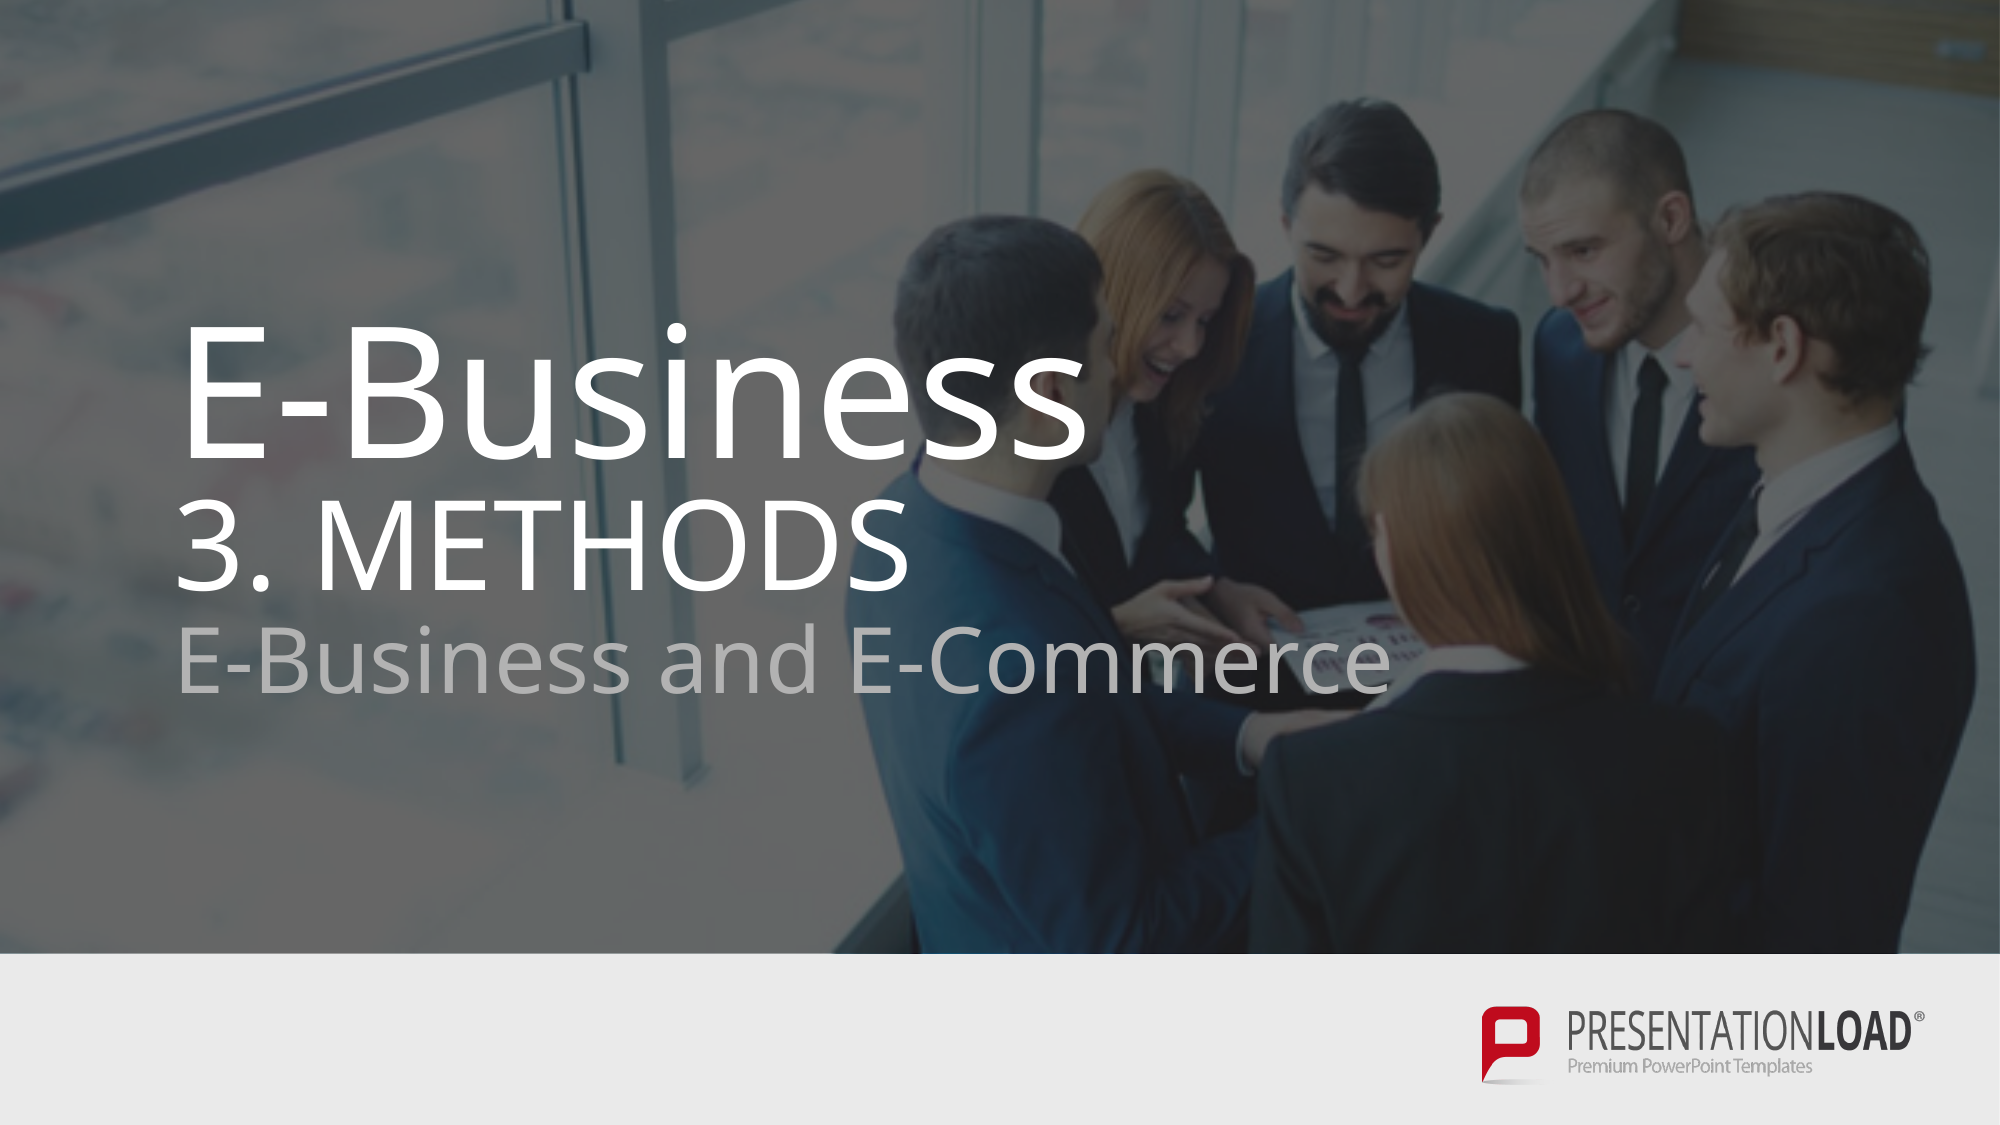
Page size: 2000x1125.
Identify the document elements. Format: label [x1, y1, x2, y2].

picture [0, 0, 2000, 954]
picture [1482, 1003, 1926, 1085]
